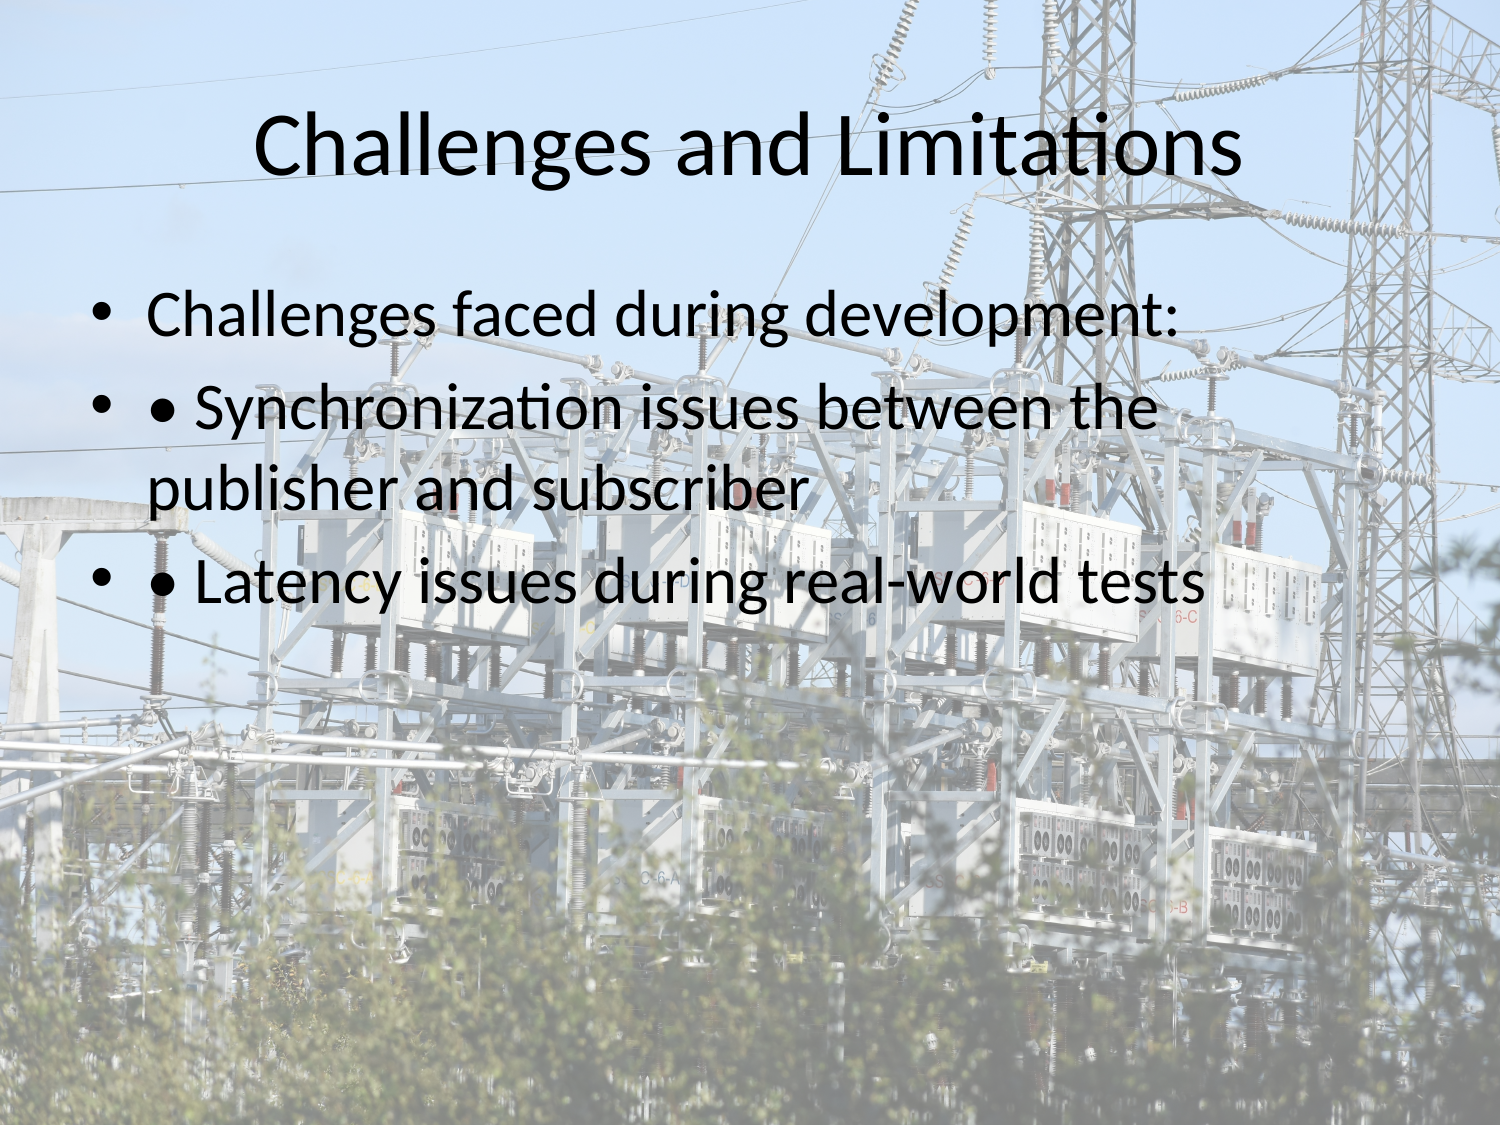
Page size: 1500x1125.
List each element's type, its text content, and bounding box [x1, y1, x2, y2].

list Challenges faced during development: • Synchronization issues between the publisher and subscriber • Latency issues during real-world tests [75, 262, 1425, 1005]
title Challenges and Limitations [75, 45, 1425, 233]
